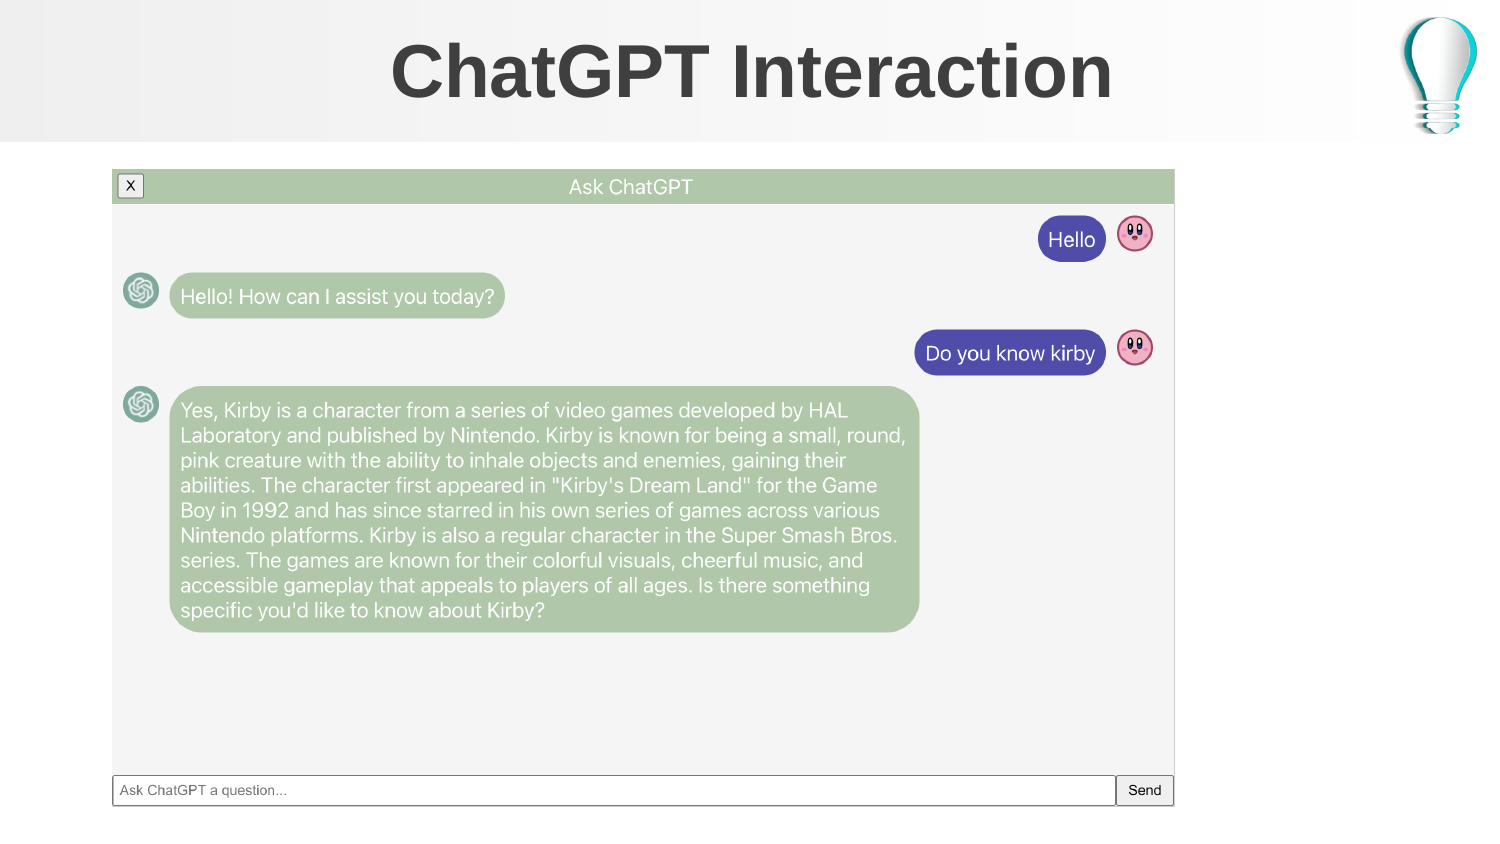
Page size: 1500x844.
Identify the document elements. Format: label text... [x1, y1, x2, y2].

picture [111, 169, 1175, 807]
title ChatGPT Interaction [0, 4, 1500, 132]
